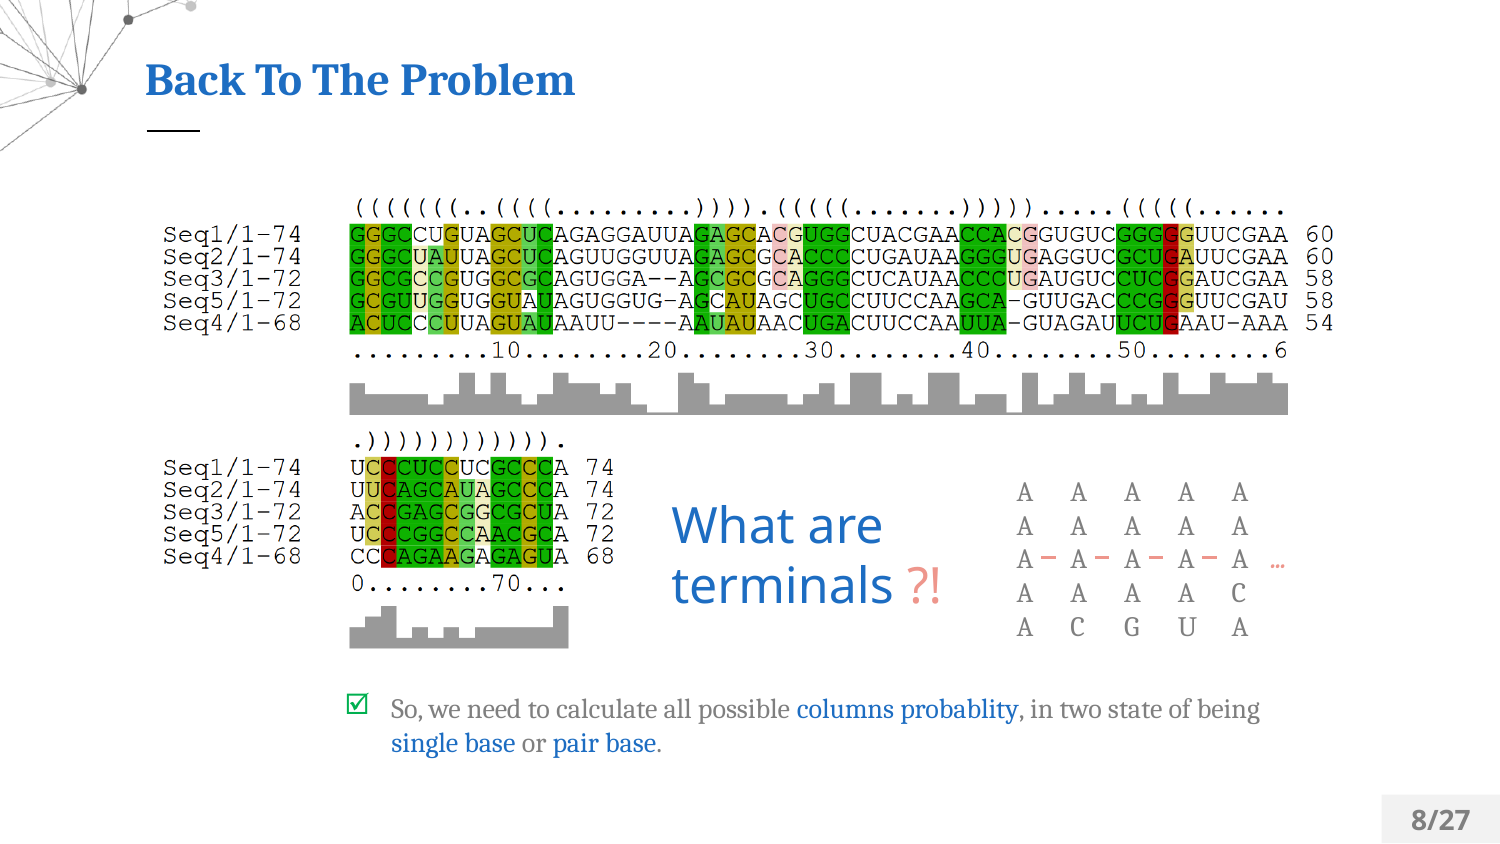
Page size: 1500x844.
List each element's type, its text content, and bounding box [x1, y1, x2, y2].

picture [0, 0, 1500, 844]
text_box Back To The Problem [131, 42, 614, 112]
text_box 8/27 [1381, 794, 1500, 844]
text_box So, we need to calculate all possible columns probablity, in two state of being single base or pair base. [329, 683, 1324, 766]
